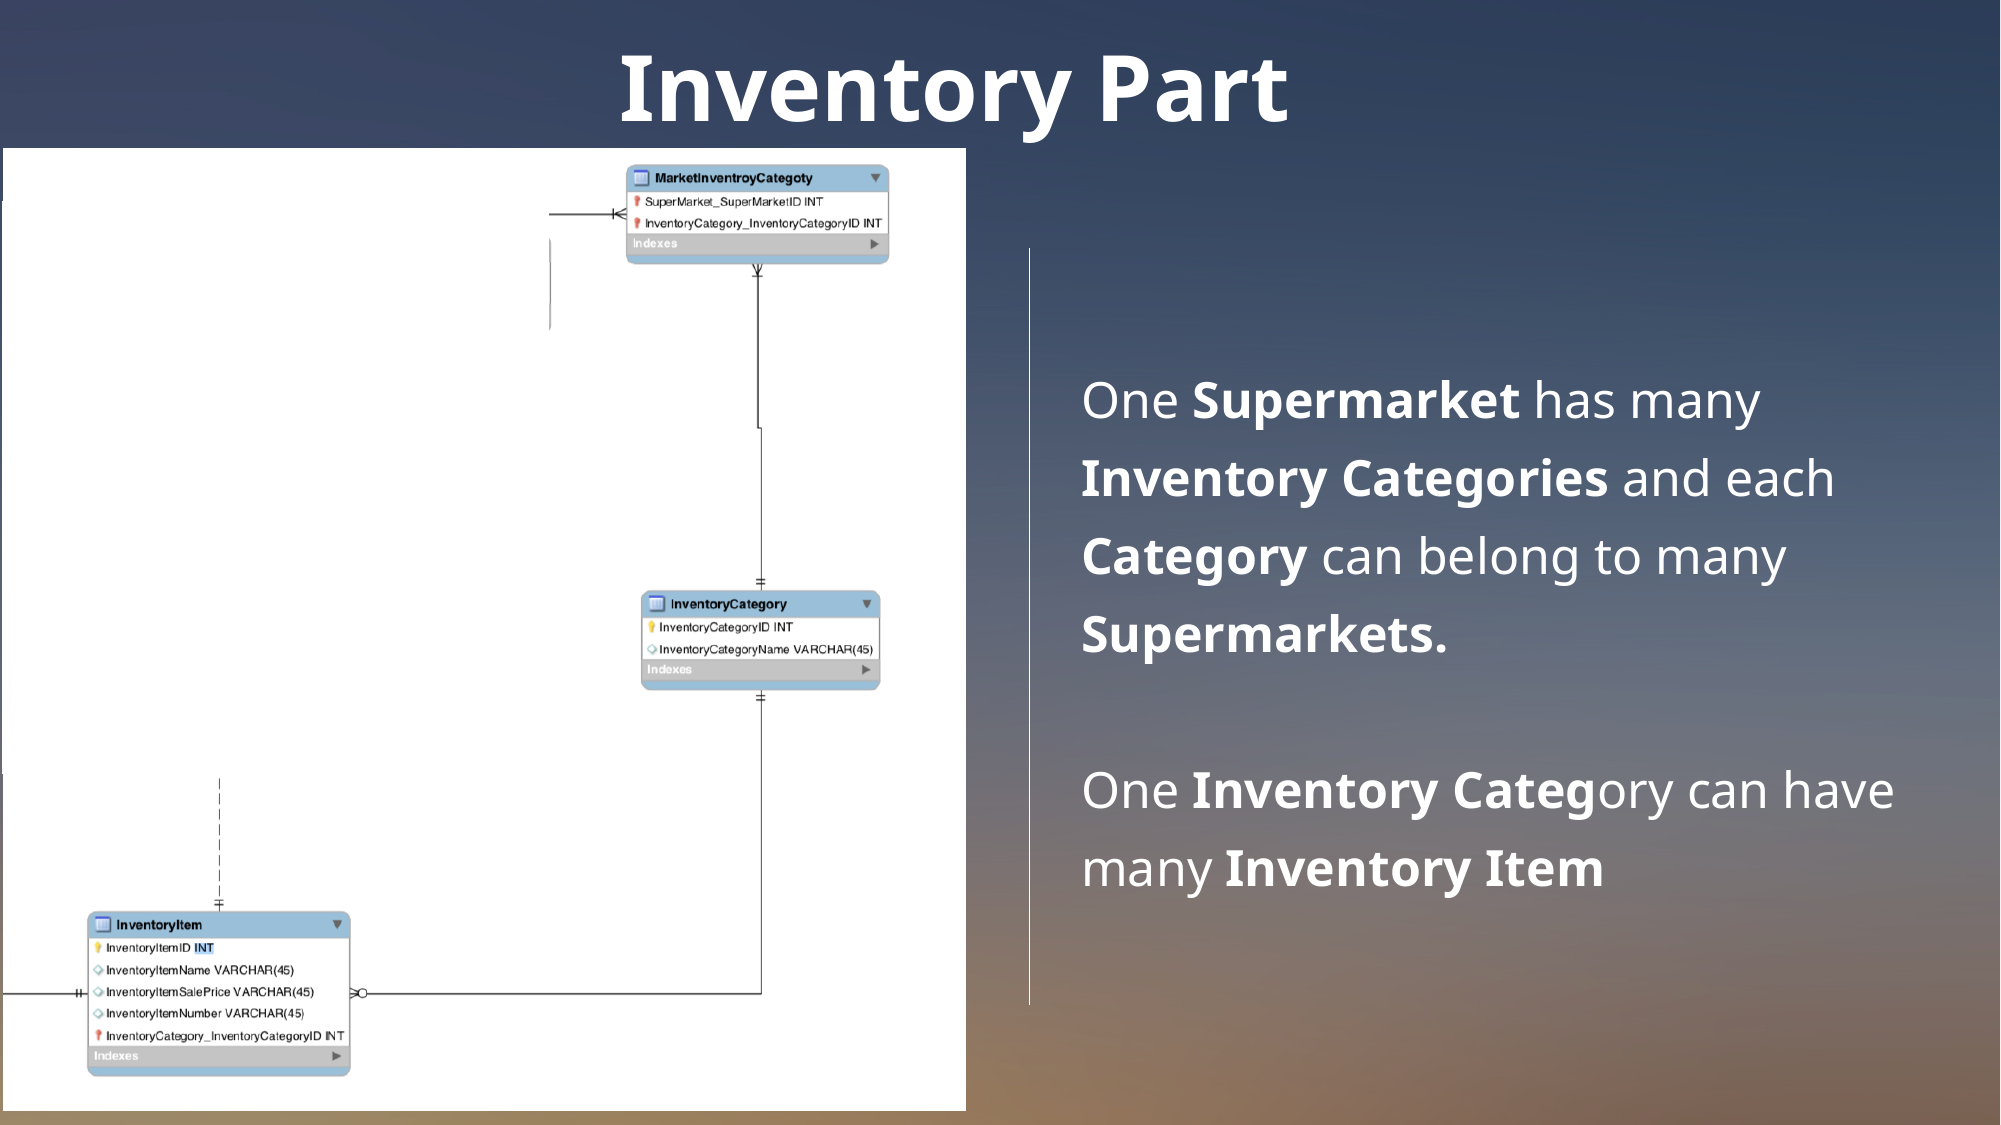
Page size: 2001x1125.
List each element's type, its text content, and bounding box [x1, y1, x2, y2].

picture [0, 0, 2001, 1125]
text_box One Supermarket has many Inventory Categories and each Category can belong to many Supermarkets. One Inventory Category can have many Inventory Item [1066, 343, 1946, 982]
text_box Inventory Part [484, 22, 1427, 147]
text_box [3, 148, 966, 1111]
